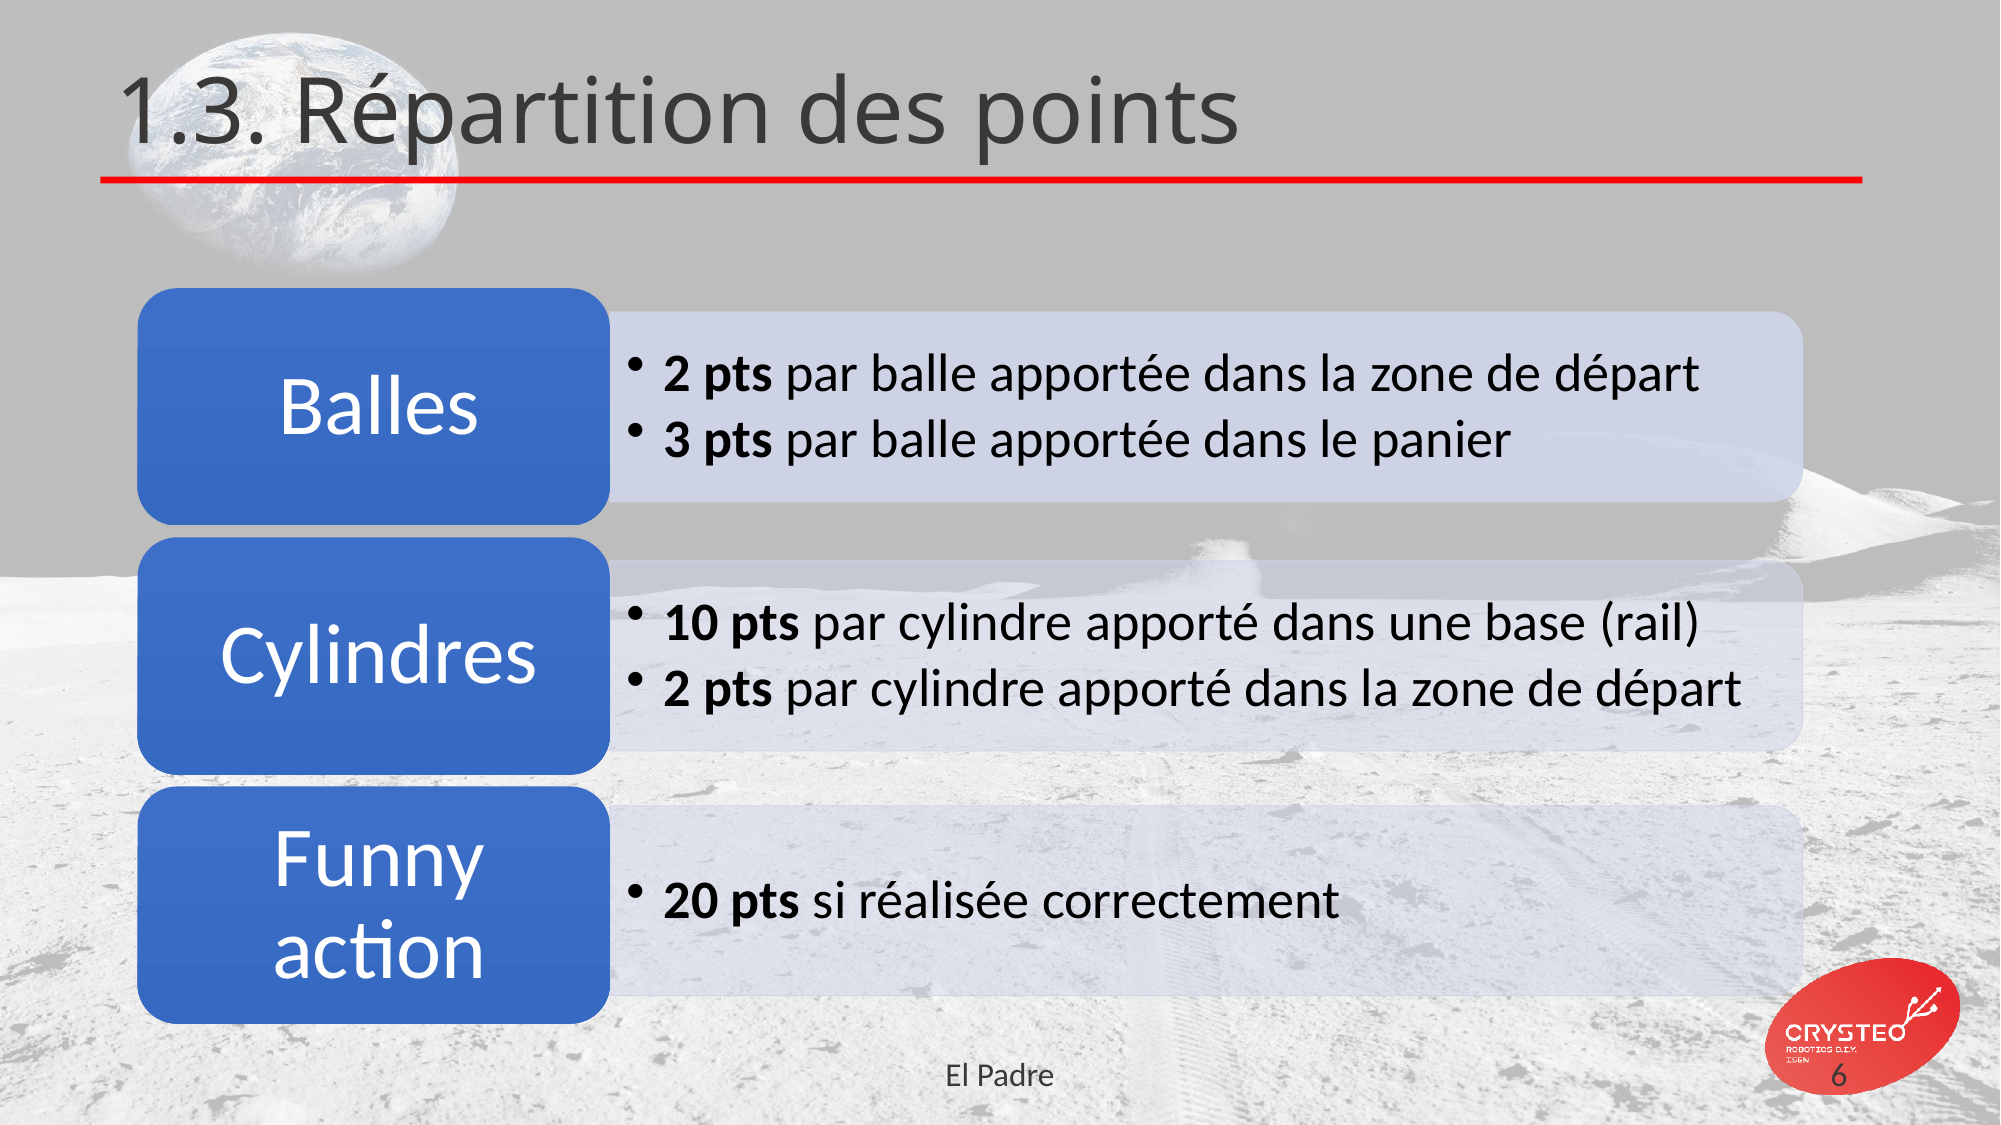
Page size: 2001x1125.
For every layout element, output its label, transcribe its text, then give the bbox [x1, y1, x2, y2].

text_box 1.3. Répartition des points [100, 47, 1863, 179]
footer El Padre [662, 1042, 1338, 1103]
slide_number 6 [1412, 1042, 1863, 1103]
picture [1765, 958, 1960, 1095]
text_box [137, 287, 1803, 1024]
